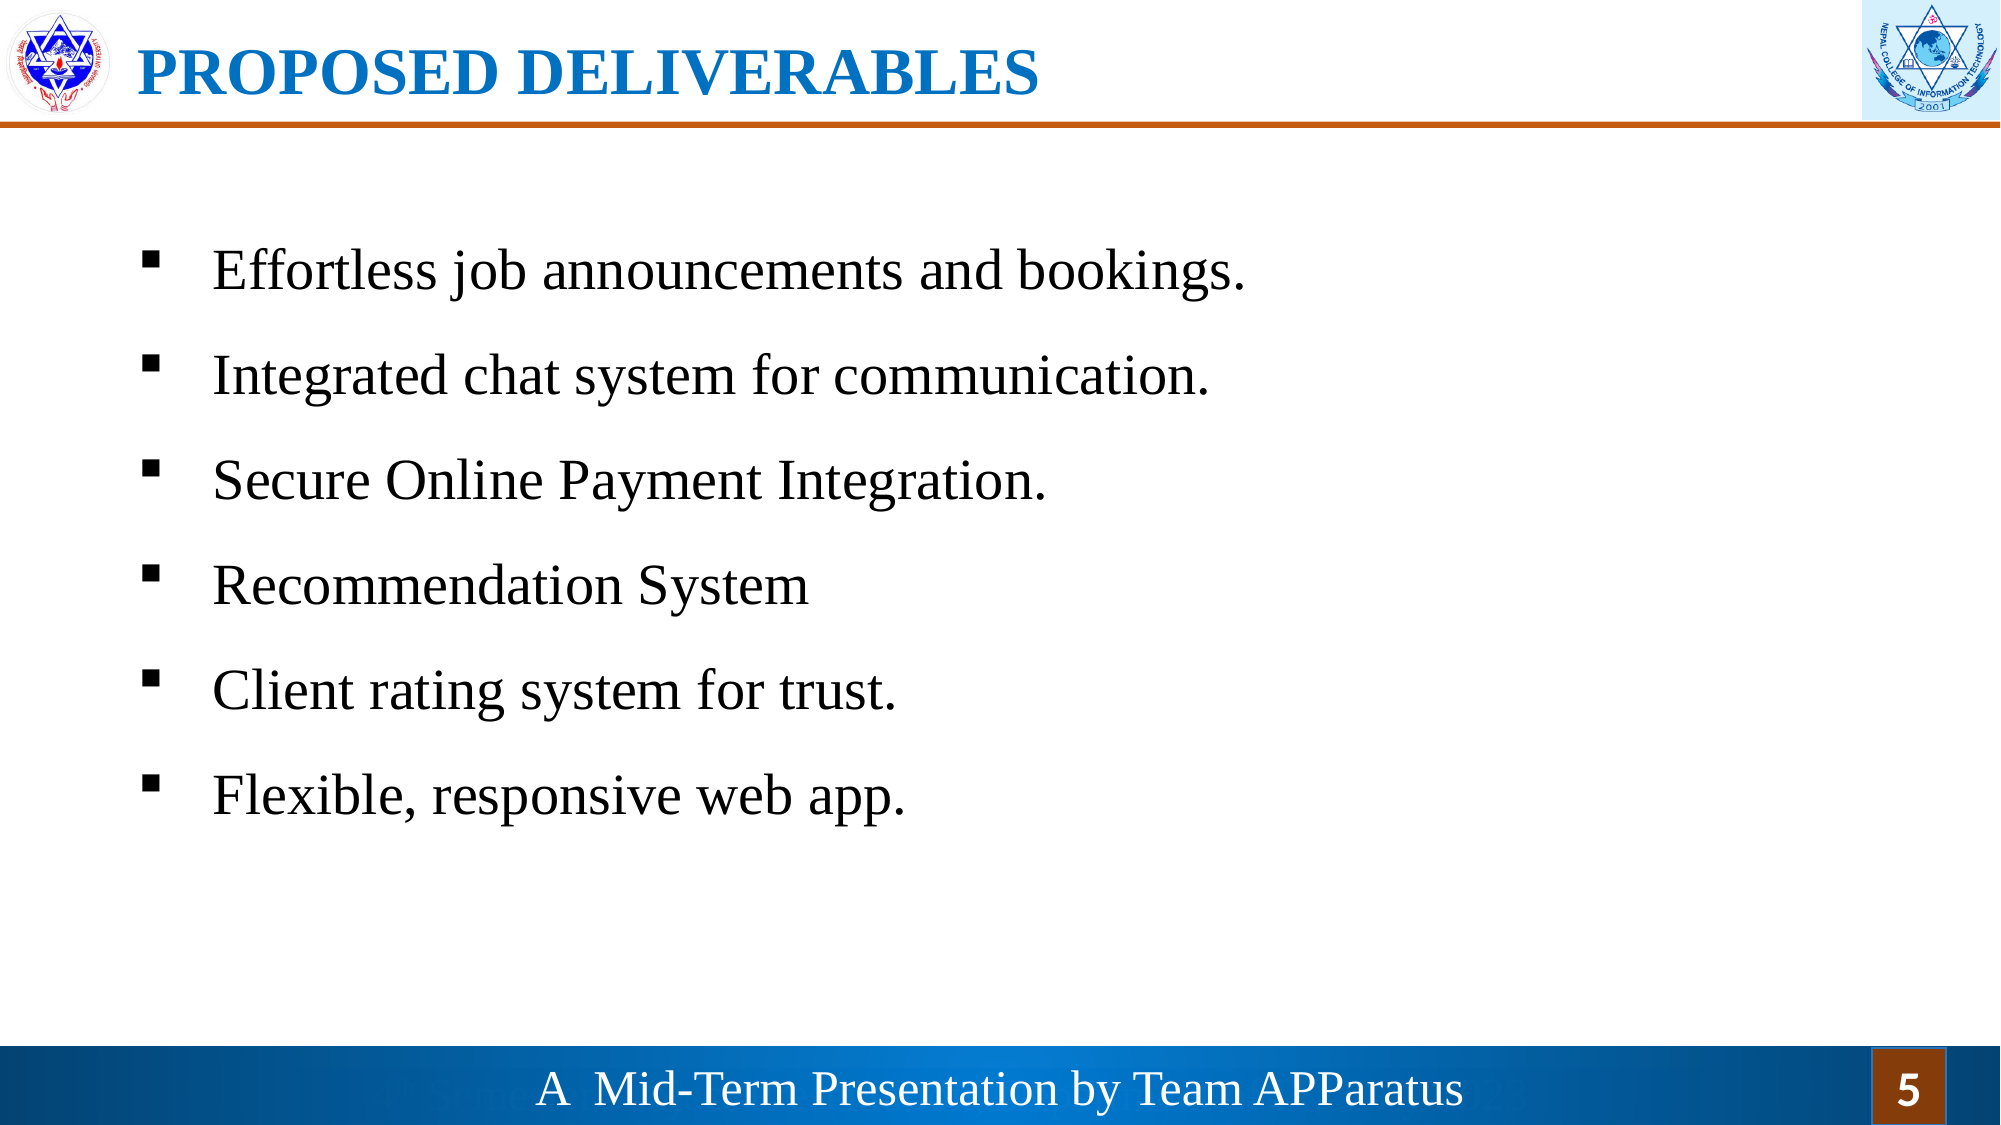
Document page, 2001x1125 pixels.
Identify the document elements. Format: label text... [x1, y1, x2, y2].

text_box Effortless job announcements and bookings. Integrated chat system for communication. Secure Online Payment Integration. Recommendation System Client rating system for trust. Flexible, responsive web app. [122, 188, 1902, 972]
title PROPOSED DELIVERABLES [123, 31, 1946, 116]
text_box A Mid-Term Presentation by Team APParatus [0, 1045, 2000, 1125]
text_box 5 [1871, 1047, 1947, 1125]
picture [6, 10, 112, 115]
picture [1862, 0, 2001, 120]
